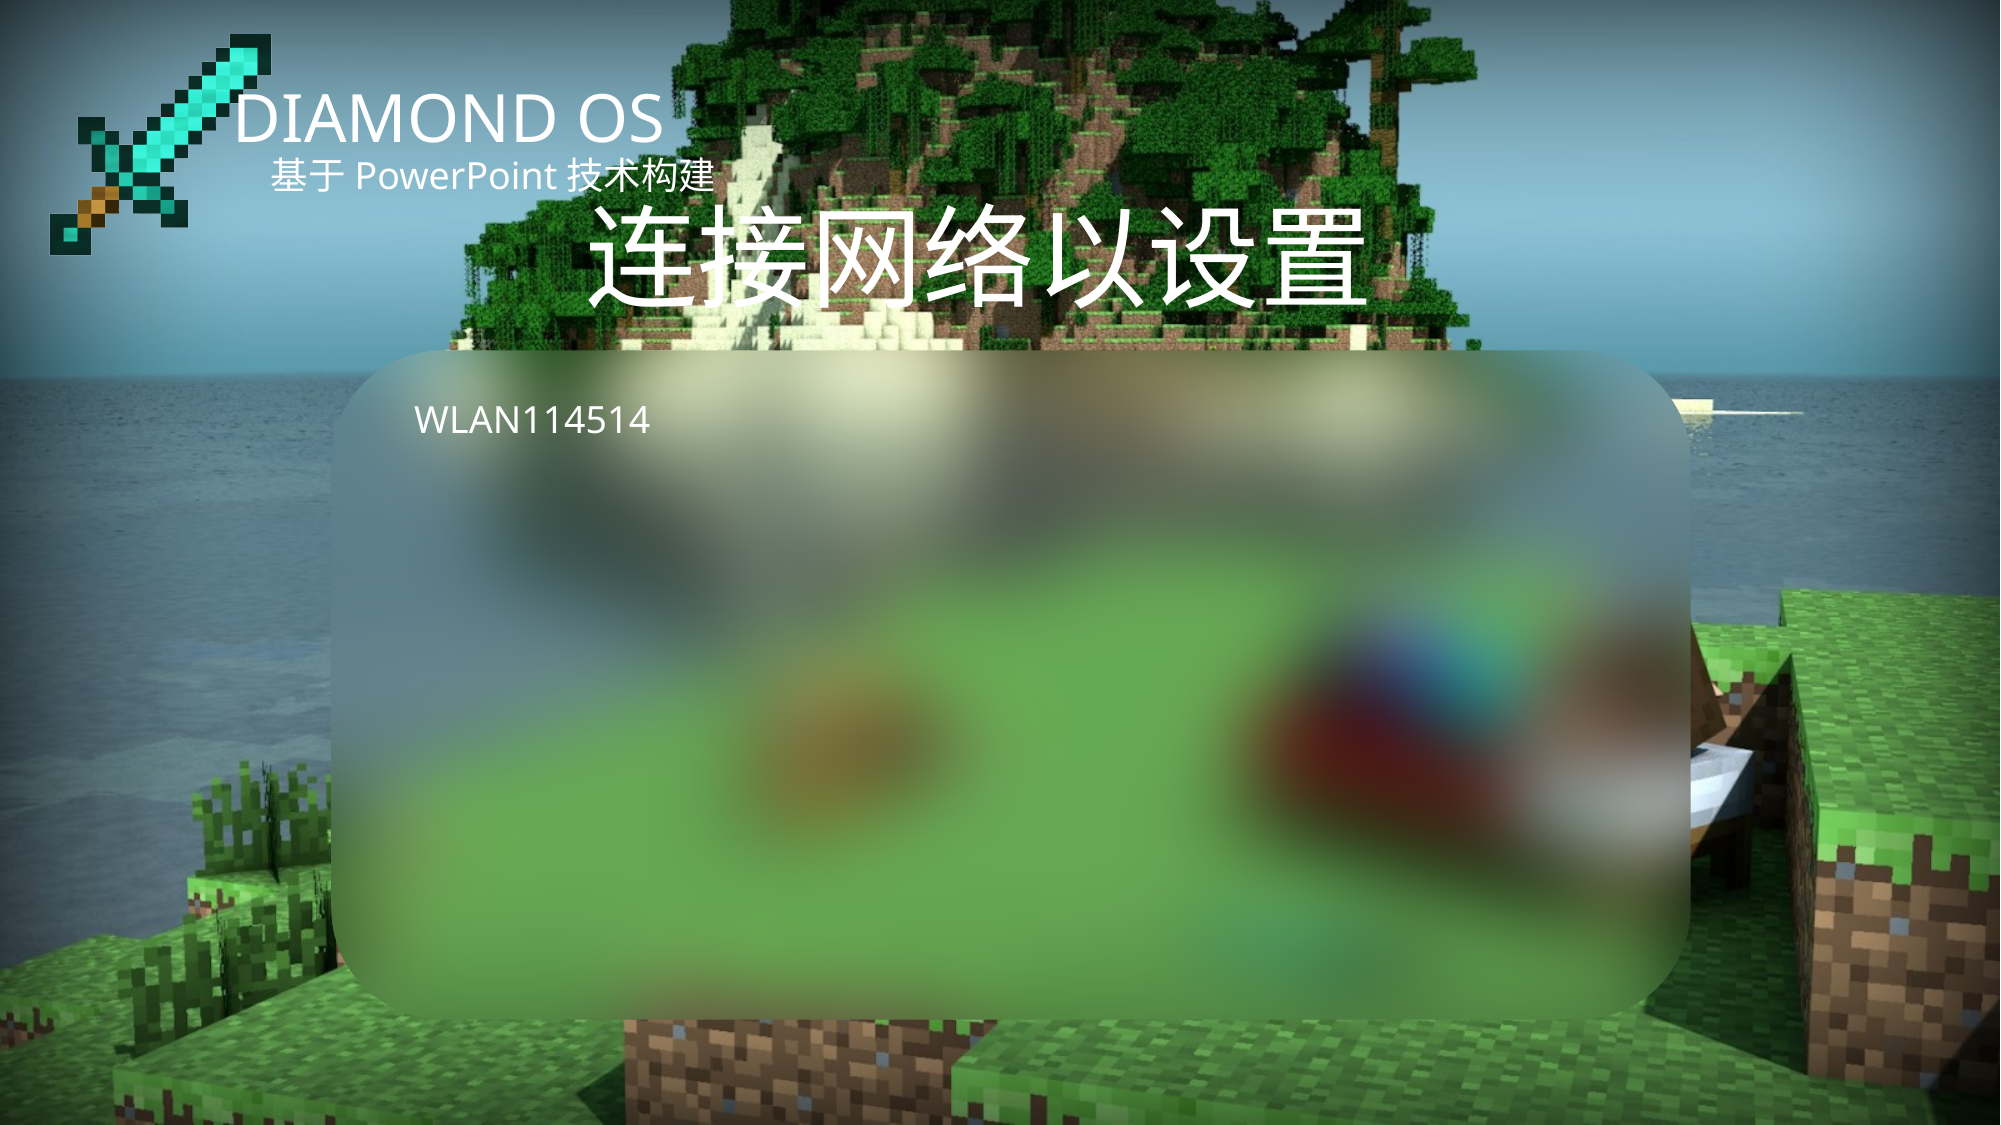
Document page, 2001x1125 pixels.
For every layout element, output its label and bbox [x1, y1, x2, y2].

text_box [0, 27, 837, 277]
picture [0, 0, 2000, 1125]
text_box [331, 179, 1691, 1020]
